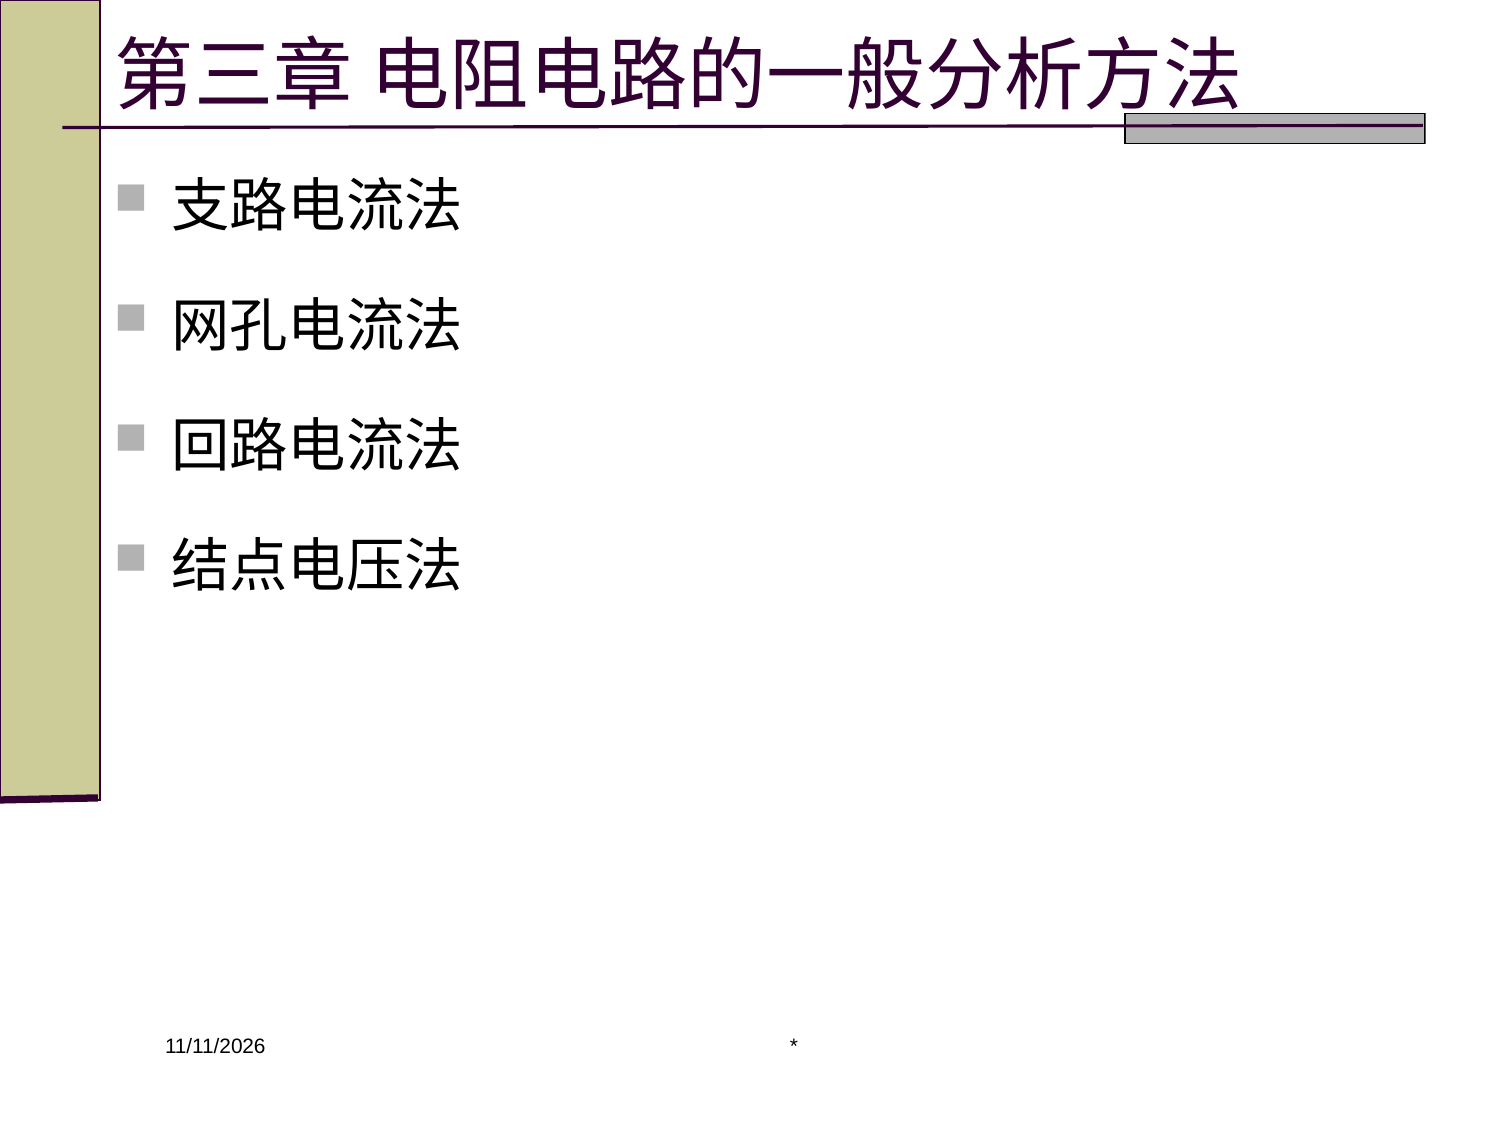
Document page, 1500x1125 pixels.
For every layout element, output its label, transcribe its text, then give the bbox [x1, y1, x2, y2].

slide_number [150, 1025, 475, 1101]
footer * [549, 1025, 1038, 1100]
list 支路电流法 网孔电流法 回路电流法 结点电压法 [99, 160, 1269, 947]
title 第三章 电阻电路的一般分析方法 [99, 30, 1425, 114]
